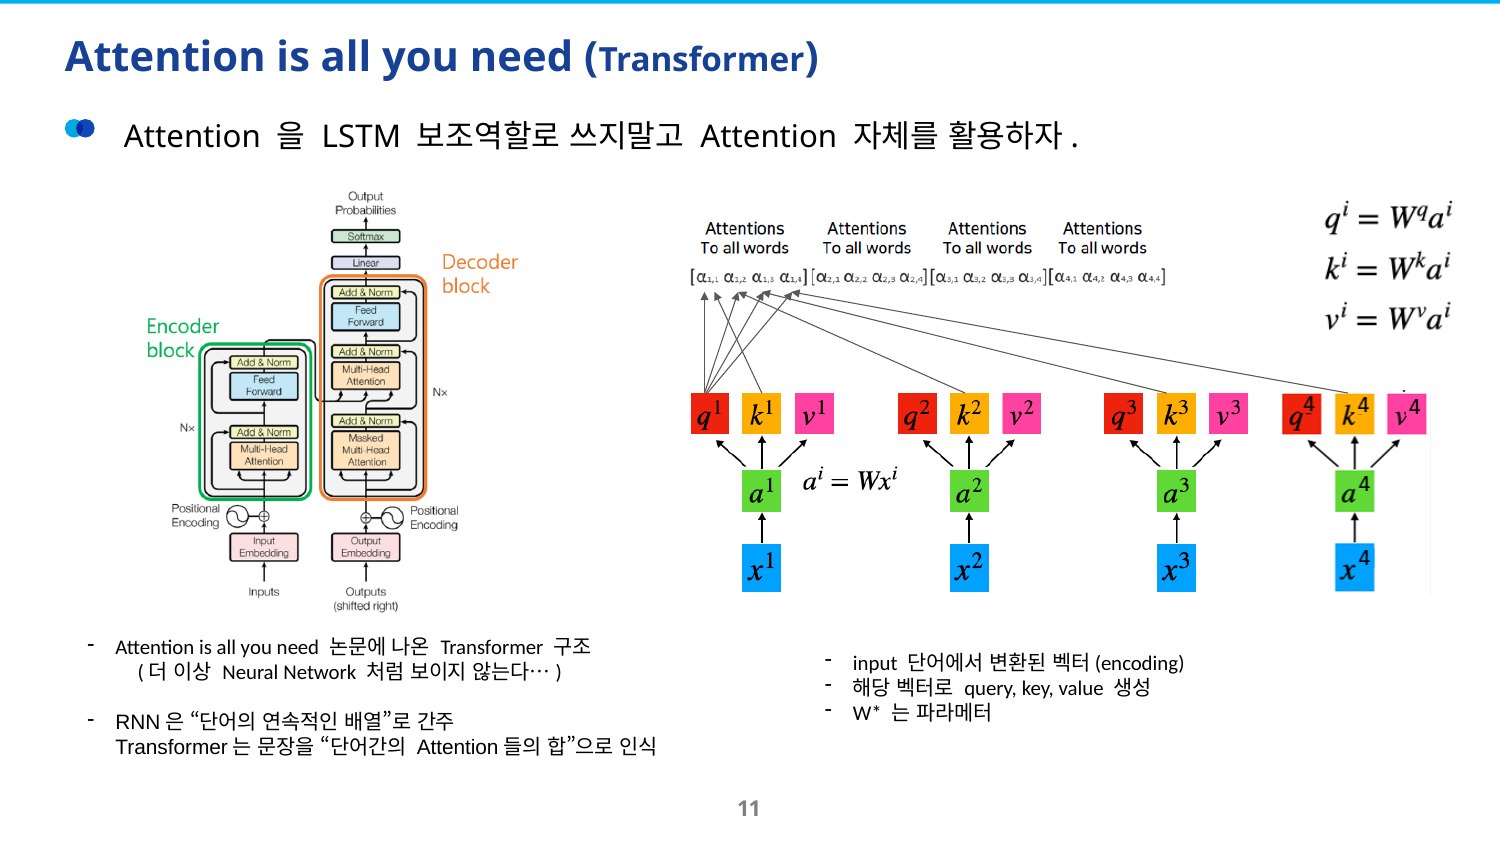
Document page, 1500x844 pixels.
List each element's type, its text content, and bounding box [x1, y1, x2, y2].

picture [128, 184, 526, 619]
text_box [707, 291, 793, 394]
picture [1264, 381, 1436, 597]
picture [1307, 191, 1464, 354]
picture [689, 221, 1170, 287]
list Attention 을 LSTM 보조역할로 쓰지말고 Attention 자체를 활용하자. [123, 114, 1436, 152]
picture [679, 392, 1252, 597]
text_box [793, 291, 1349, 394]
text_box input 단어에서 변환된 벡터(encoding) 해당 벡터로 query, key, value 생성 W* 는 파라메터 [810, 642, 1200, 732]
text_box Attention is all you need 논문에 나온 Transformer 구조 (더 이상 Neural Network 처럼 보이지 않는다…) RNN은 “단어의 연속적인 배열”로 간주 Transformer는 문장을 “단어간의 Attention들의 합”으로 인식 [72, 626, 673, 767]
title Attention is all you need (Transformer) [64, 35, 1151, 81]
